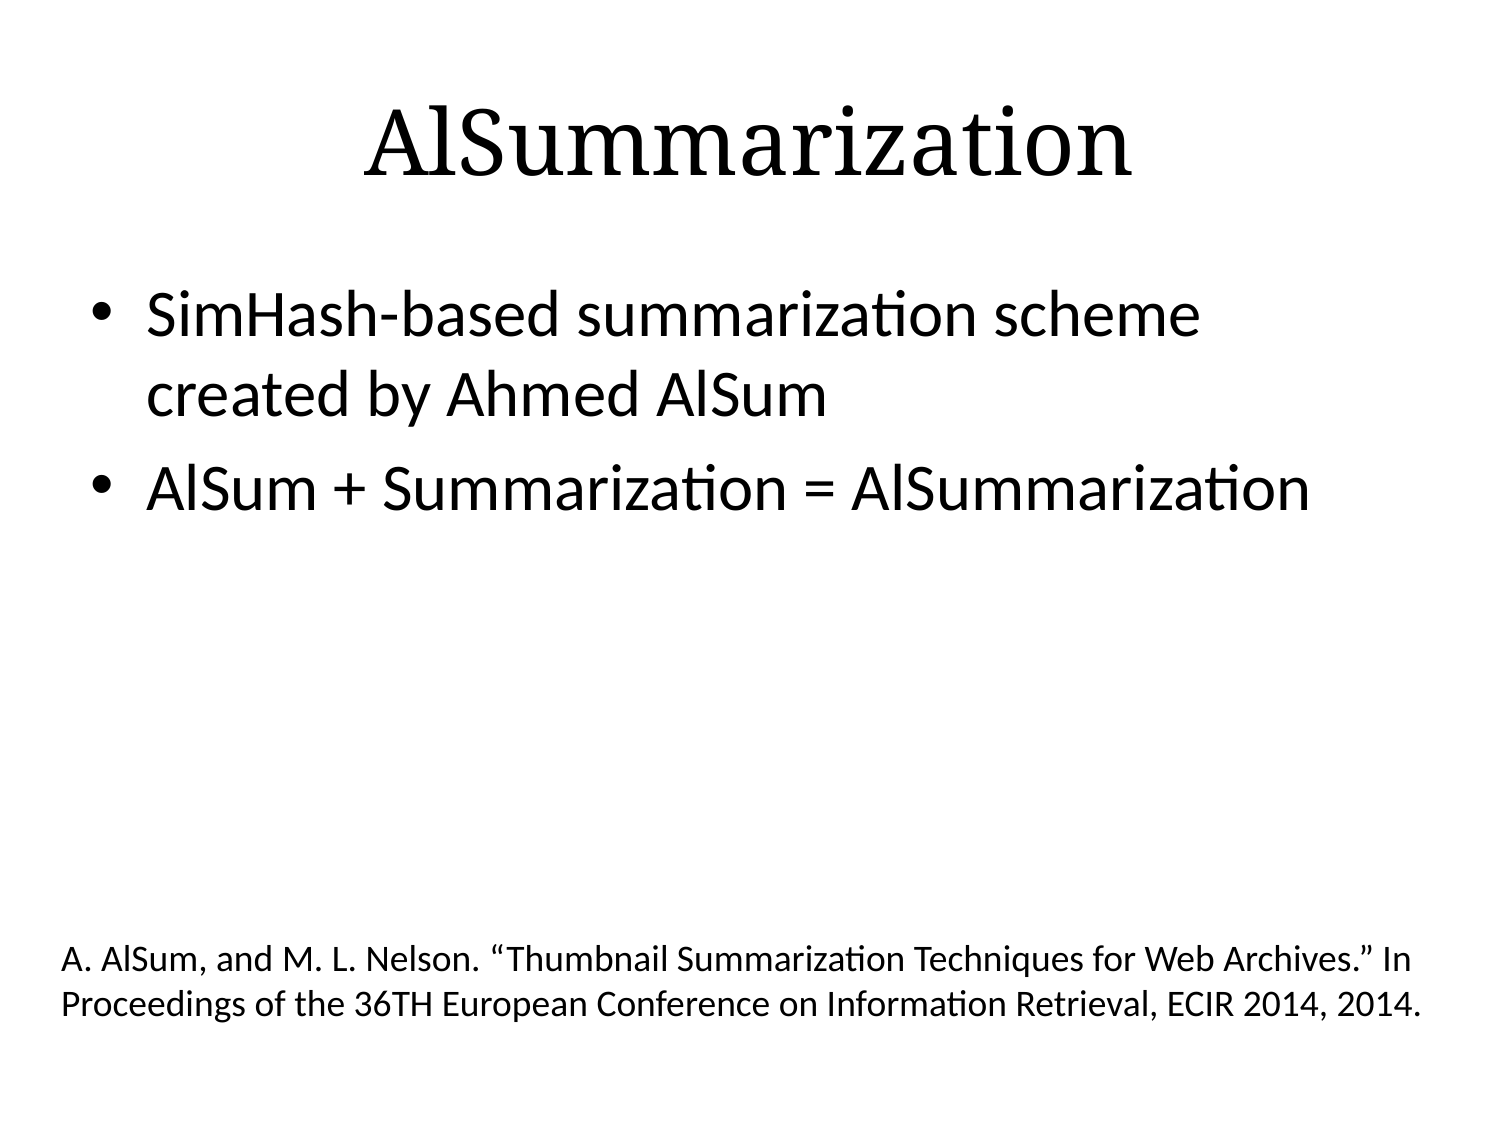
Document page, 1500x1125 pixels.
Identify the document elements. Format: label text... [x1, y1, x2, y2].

list SimHash-based summarization scheme created by Ahmed AlSum AlSum + Summarization = AlSummarization [75, 262, 1425, 572]
text_box A. AlSum, and M. L. Nelson. “Thumbnail Summarization Techniques for Web Archives.” In Proceedings of the 36TH European Conference on Information Retrieval, ECIR 2014, 2014. [46, 926, 1471, 1031]
title AlSummarization [75, 45, 1425, 233]
